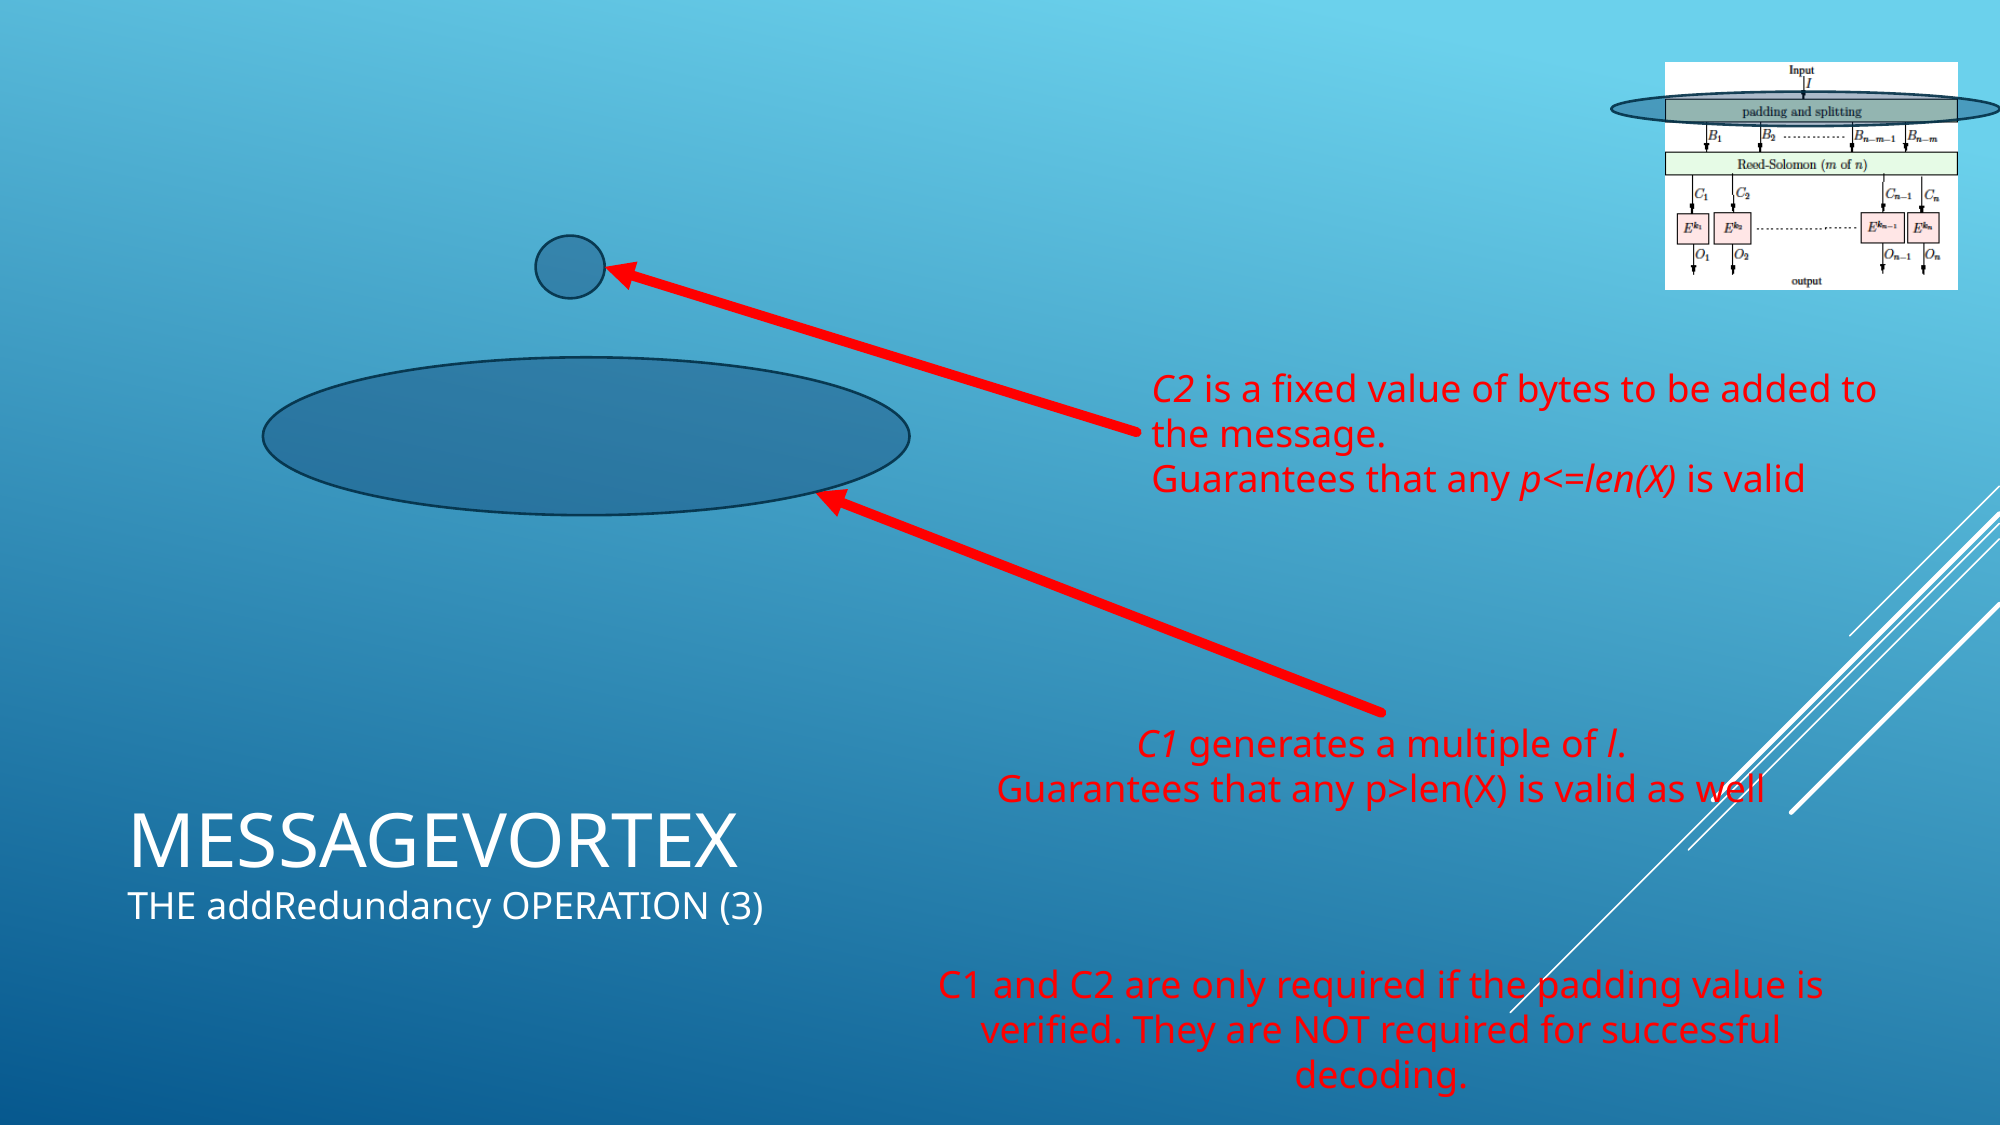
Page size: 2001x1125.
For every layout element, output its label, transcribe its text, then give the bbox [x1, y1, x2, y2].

text_box [1958, 96, 2000, 121]
title MessageVortex The addRedundancy operation (3) [112, 736, 1513, 984]
text_box [1610, 95, 1664, 122]
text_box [1664, 62, 1958, 290]
text_box C1 generates a multiple of l. Guarantees that any p>len(X) is valid as well [889, 712, 1874, 818]
text_box [534, 234, 606, 300]
text_box C2 is a fixed value of bytes to be added to the message. Guarantees that any p<=len(X) is valid [1136, 357, 1958, 507]
text_box C1 and C2 are only required if the padding value is verified. They are NOT required for successful decoding. [889, 953, 1874, 1104]
text_box [261, 355, 911, 517]
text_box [814, 491, 1382, 713]
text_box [604, 266, 1137, 434]
